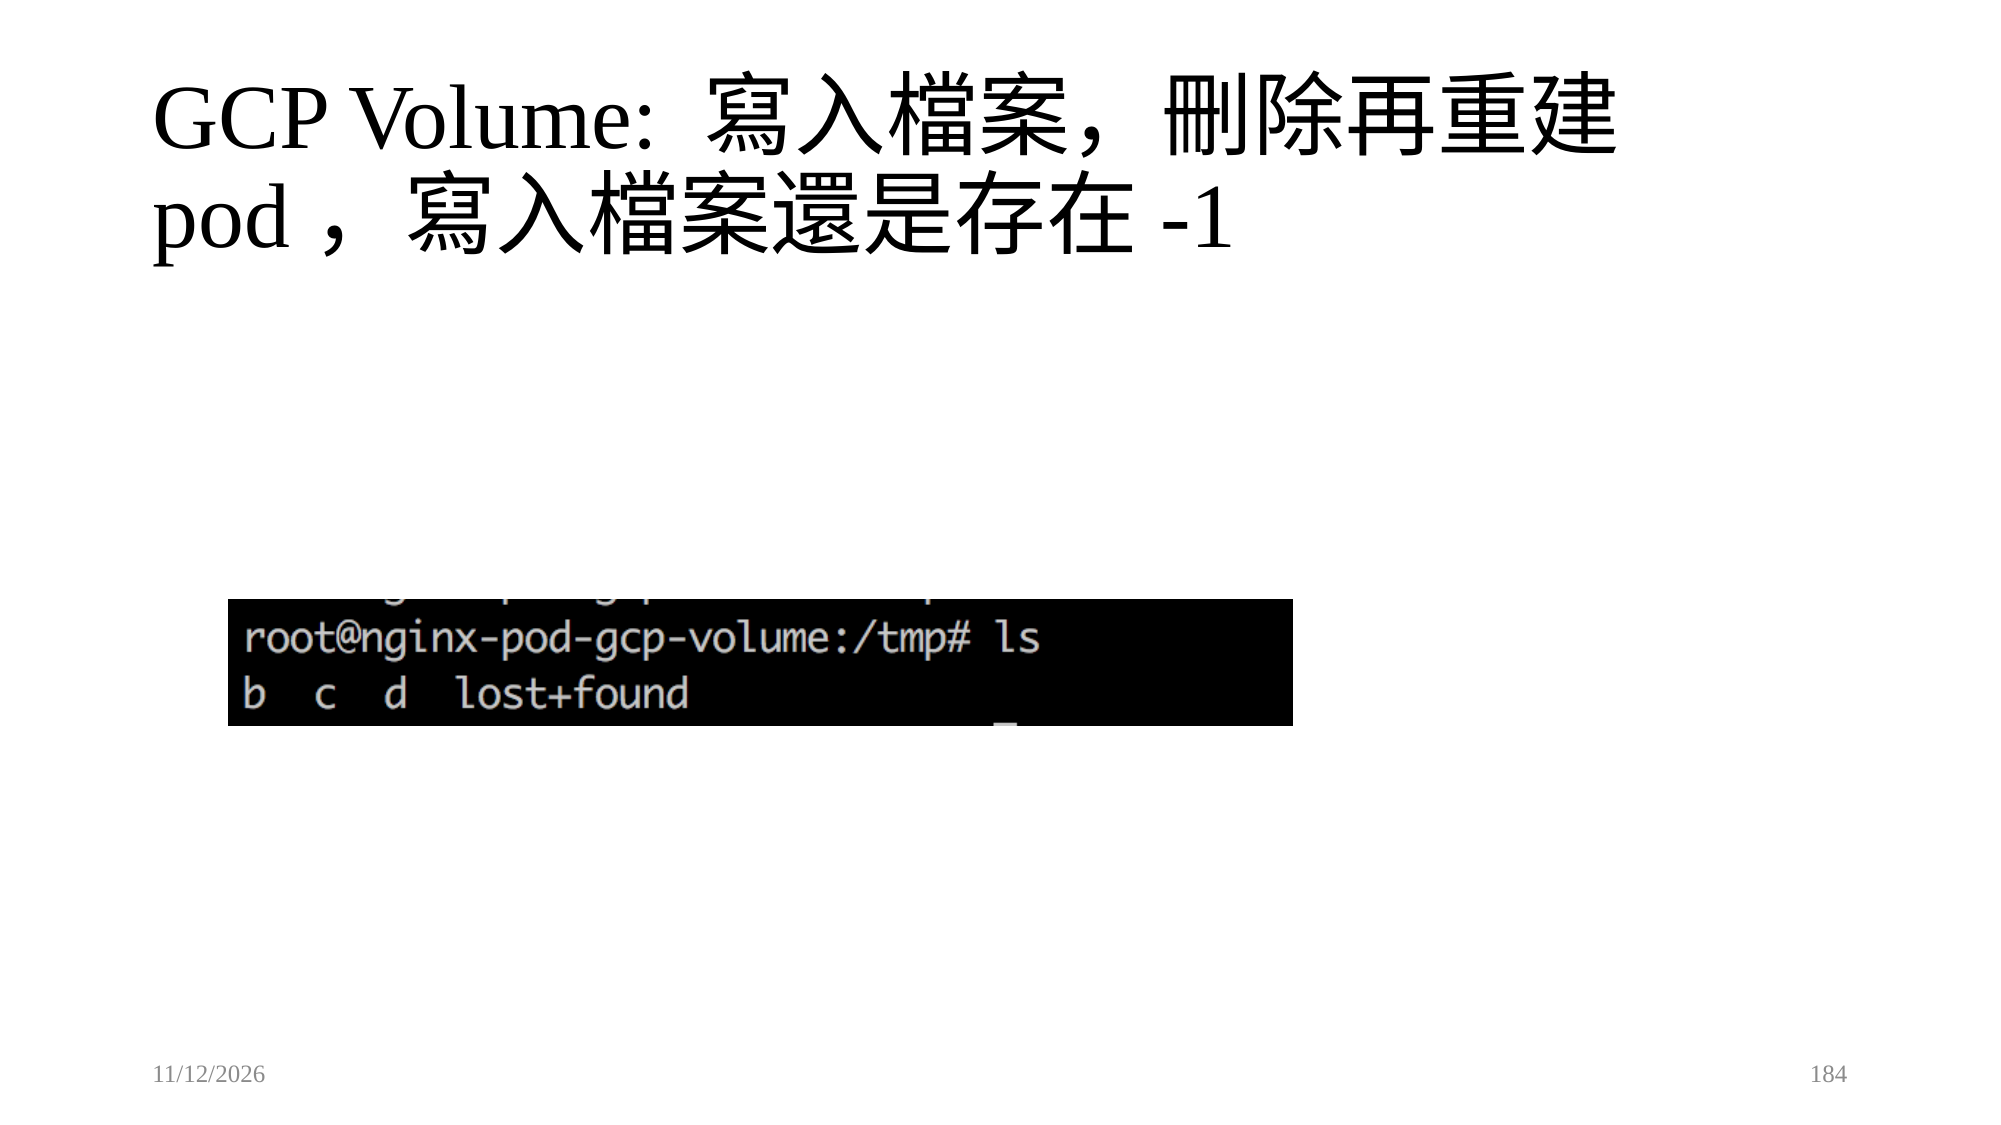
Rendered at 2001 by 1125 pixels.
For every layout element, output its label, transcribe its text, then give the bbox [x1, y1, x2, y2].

title GCP Volume: 寫入檔案，刪除再重建pod，寫入檔案還是存在-1 [137, 59, 1863, 278]
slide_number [137, 1042, 588, 1103]
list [228, 599, 1293, 726]
slide_number 184 [1412, 1042, 1863, 1103]
